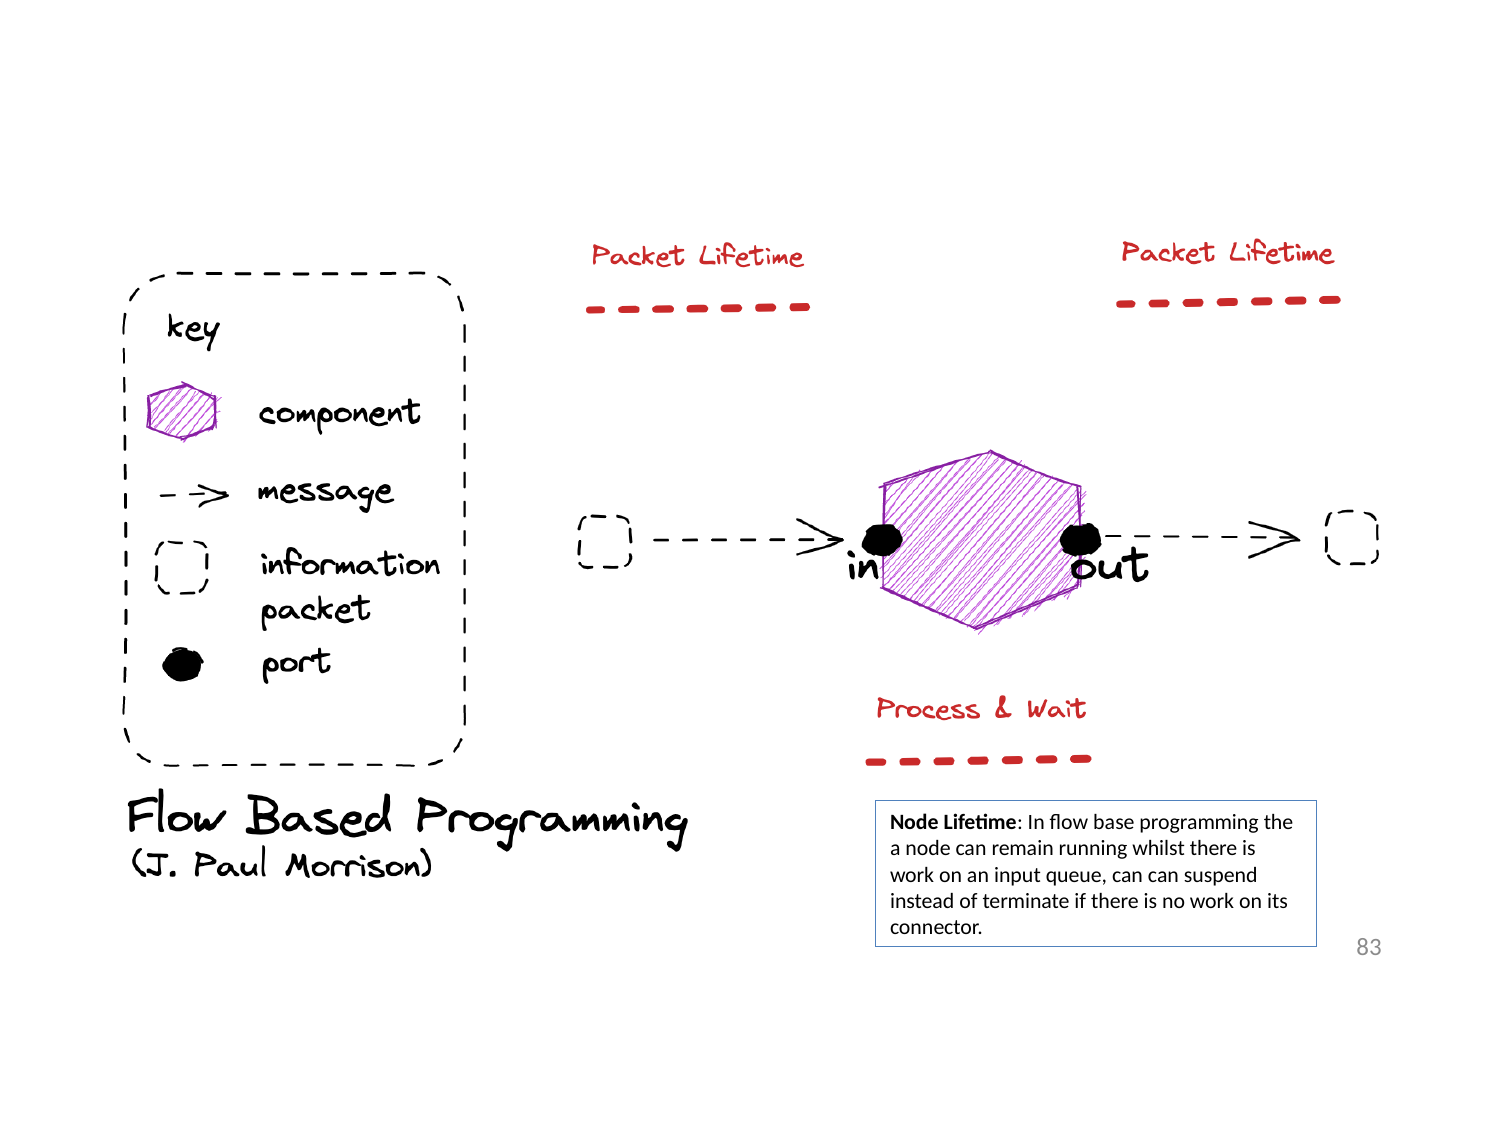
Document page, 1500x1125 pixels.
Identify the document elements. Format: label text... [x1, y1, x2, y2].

slide_number 83 [1059, 922, 1397, 968]
picture [106, 219, 1394, 906]
text_box Node Lifetime: In flow base programming the a node can remain running whilst there is work on an input queue, can can suspend instead of terminate if there is no work on its connector. [875, 914, 1317, 947]
